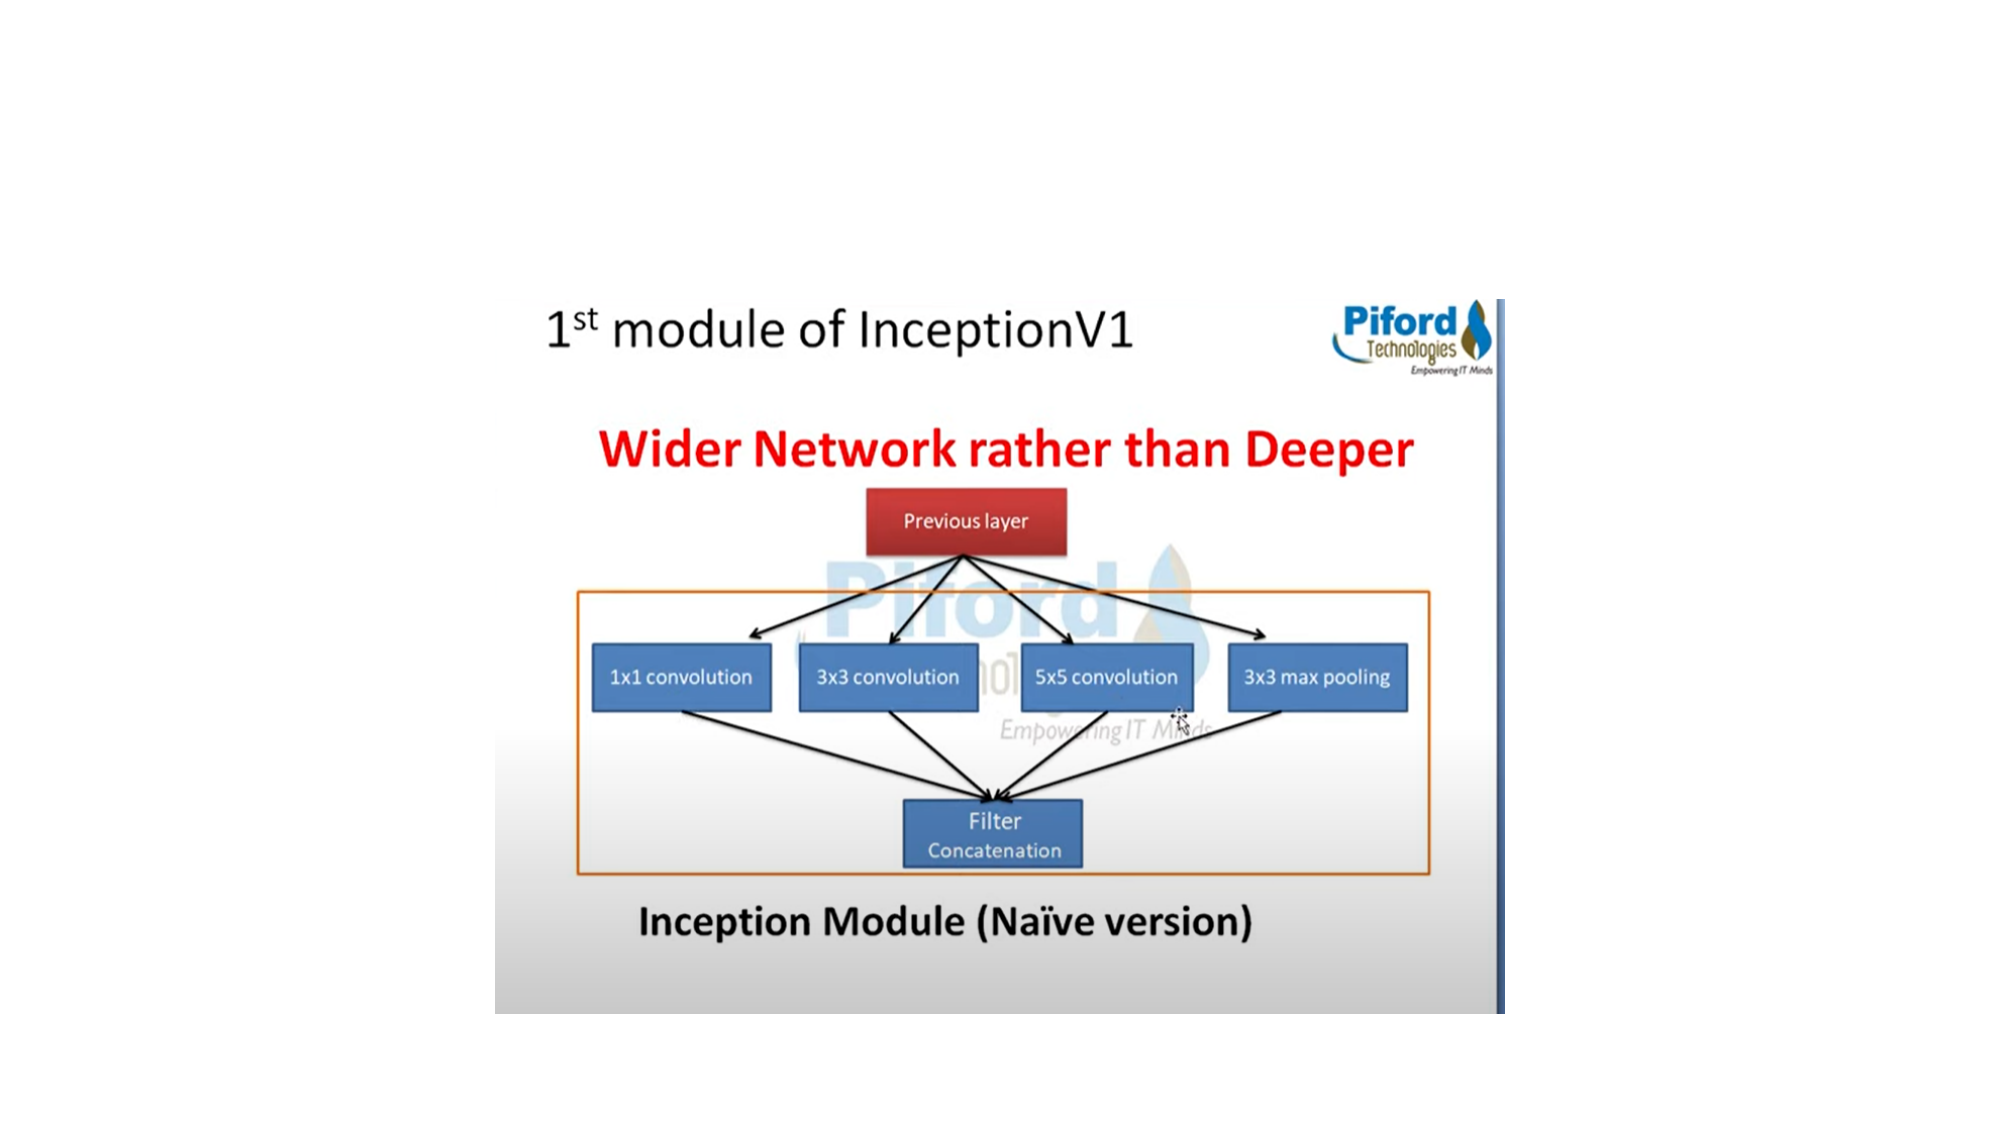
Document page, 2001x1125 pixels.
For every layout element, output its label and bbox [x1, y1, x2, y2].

list [495, 299, 1504, 1014]
